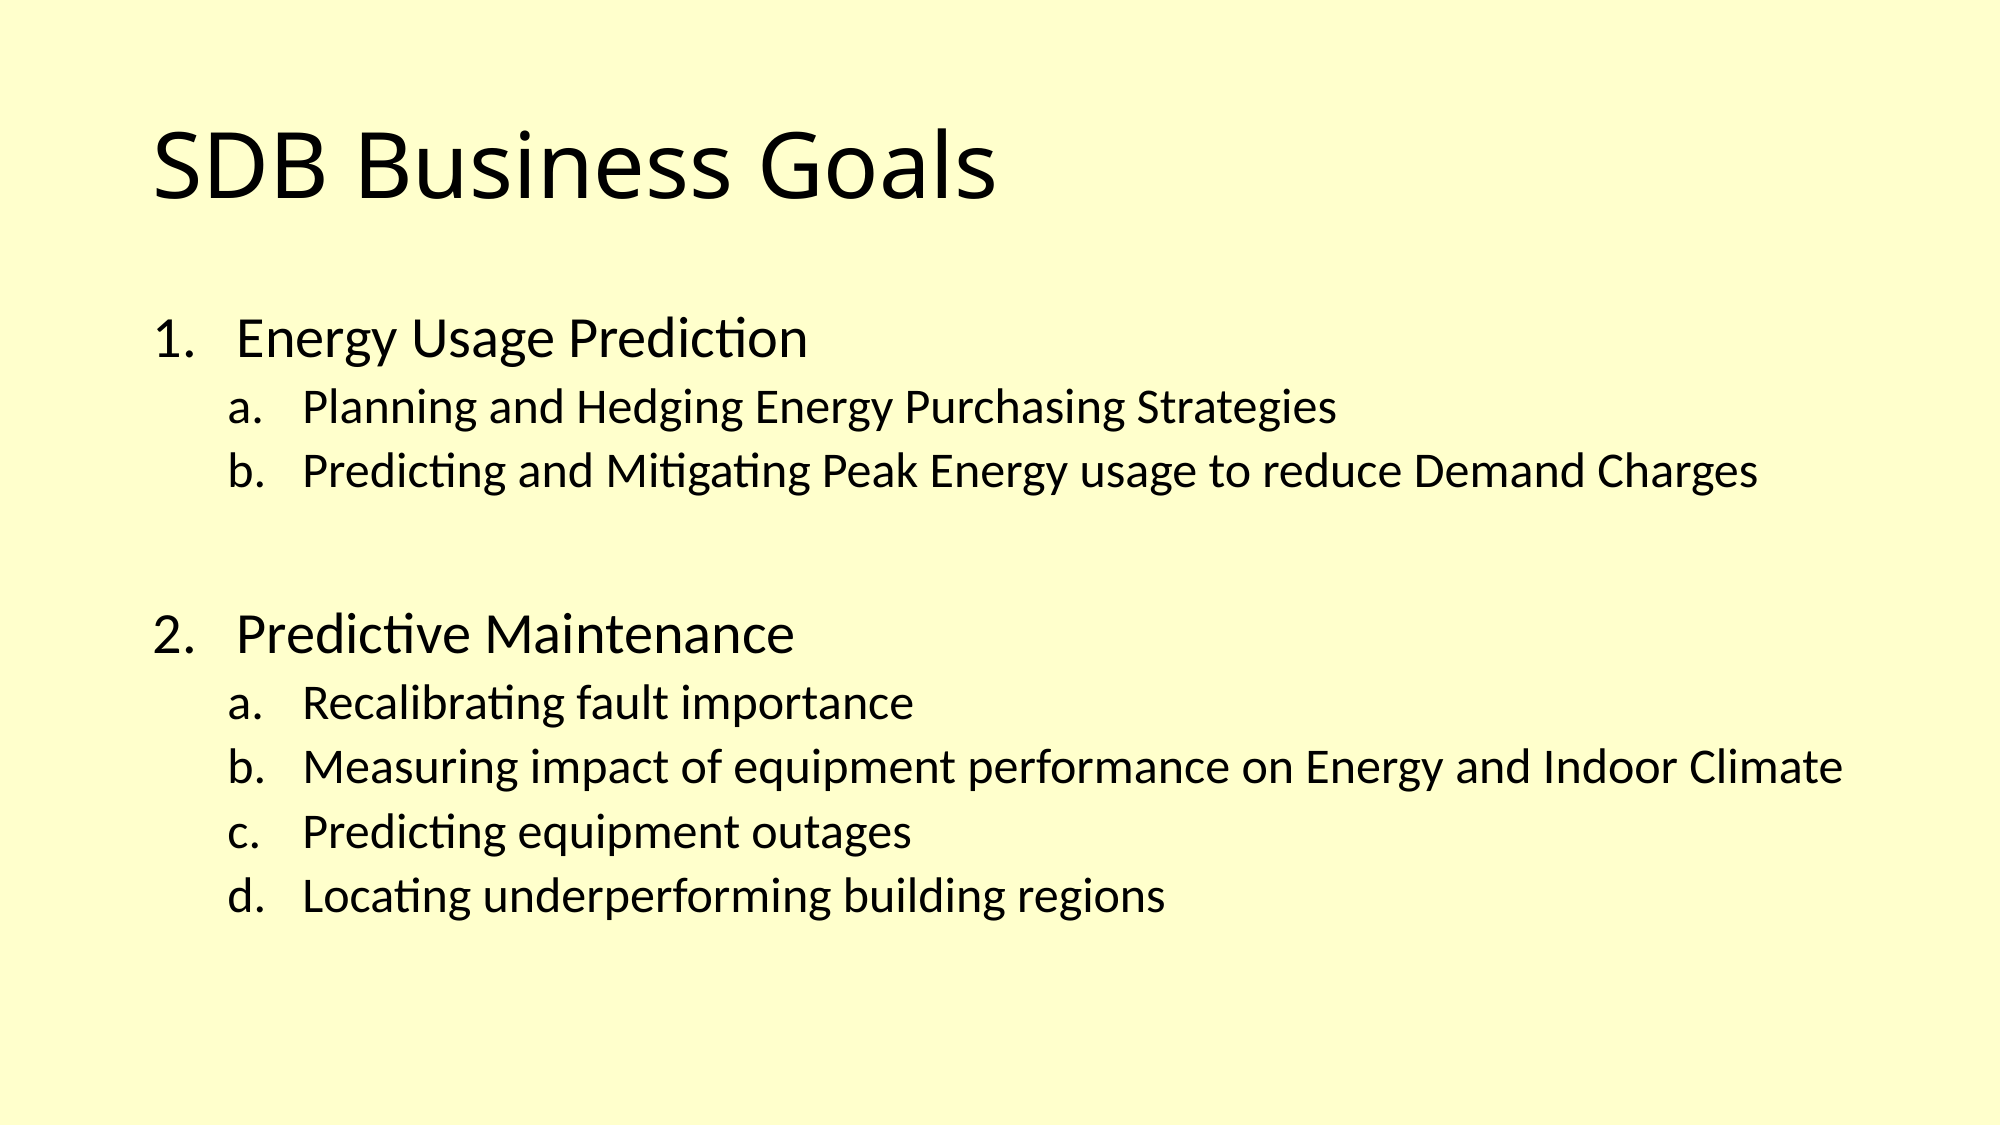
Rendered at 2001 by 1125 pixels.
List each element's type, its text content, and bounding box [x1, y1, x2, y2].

title SDB Business Goals [137, 59, 1863, 278]
list Energy Usage Prediction Planning and Hedging Energy Purchasing Strategies Predicting and Mitigating Peak Energy usage to reduce Demand Charges Predictive Maintenance Recalibrating fault importance Measuring impact of equipment performance on Energy and Indoor Climate Predicting equipment outages Locating underperforming building regions [137, 299, 1863, 1014]
